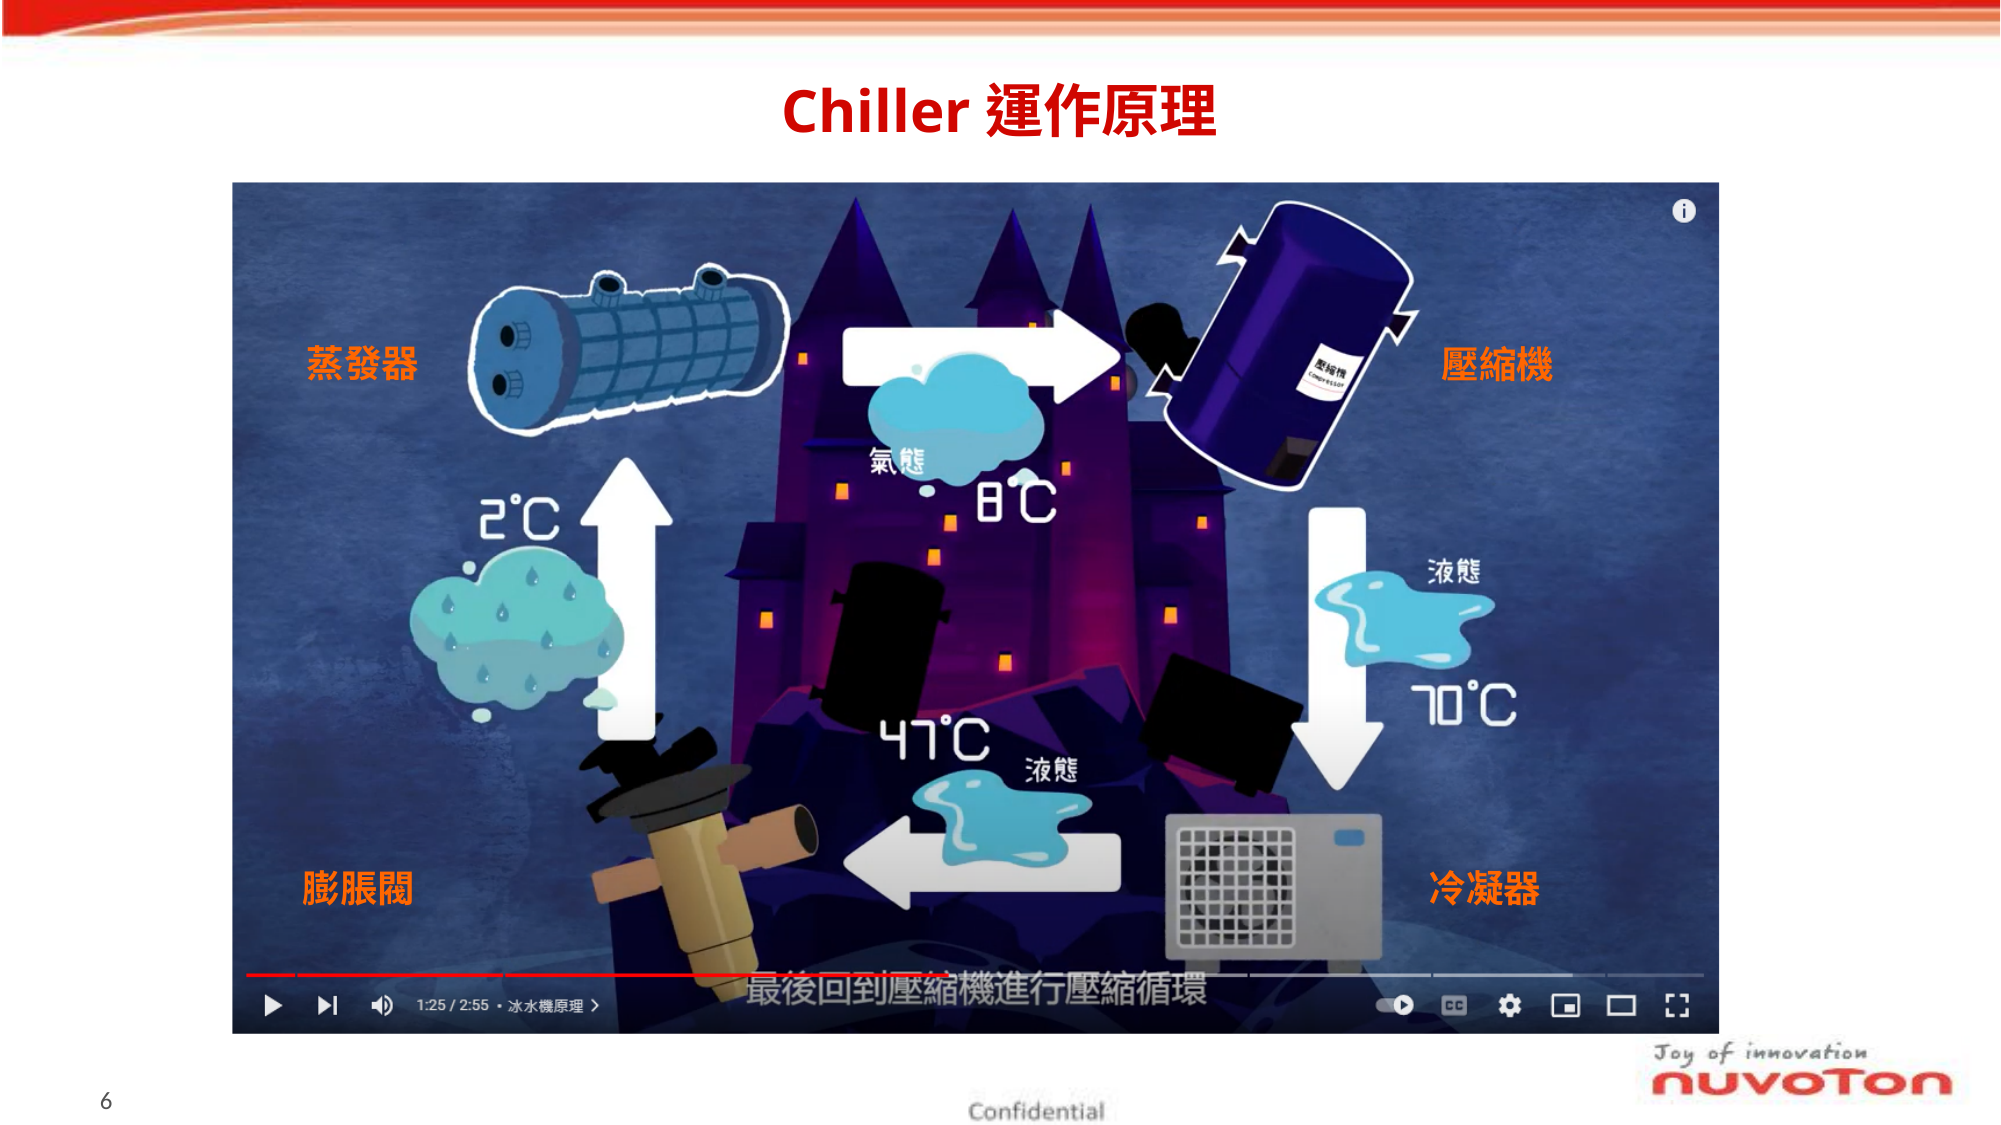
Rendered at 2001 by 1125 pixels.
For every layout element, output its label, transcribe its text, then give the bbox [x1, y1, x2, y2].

slide_number 5 [0, 1069, 213, 1125]
title Chiller運作原理 [99, 66, 1900, 149]
picture [2, 0, 2001, 1125]
